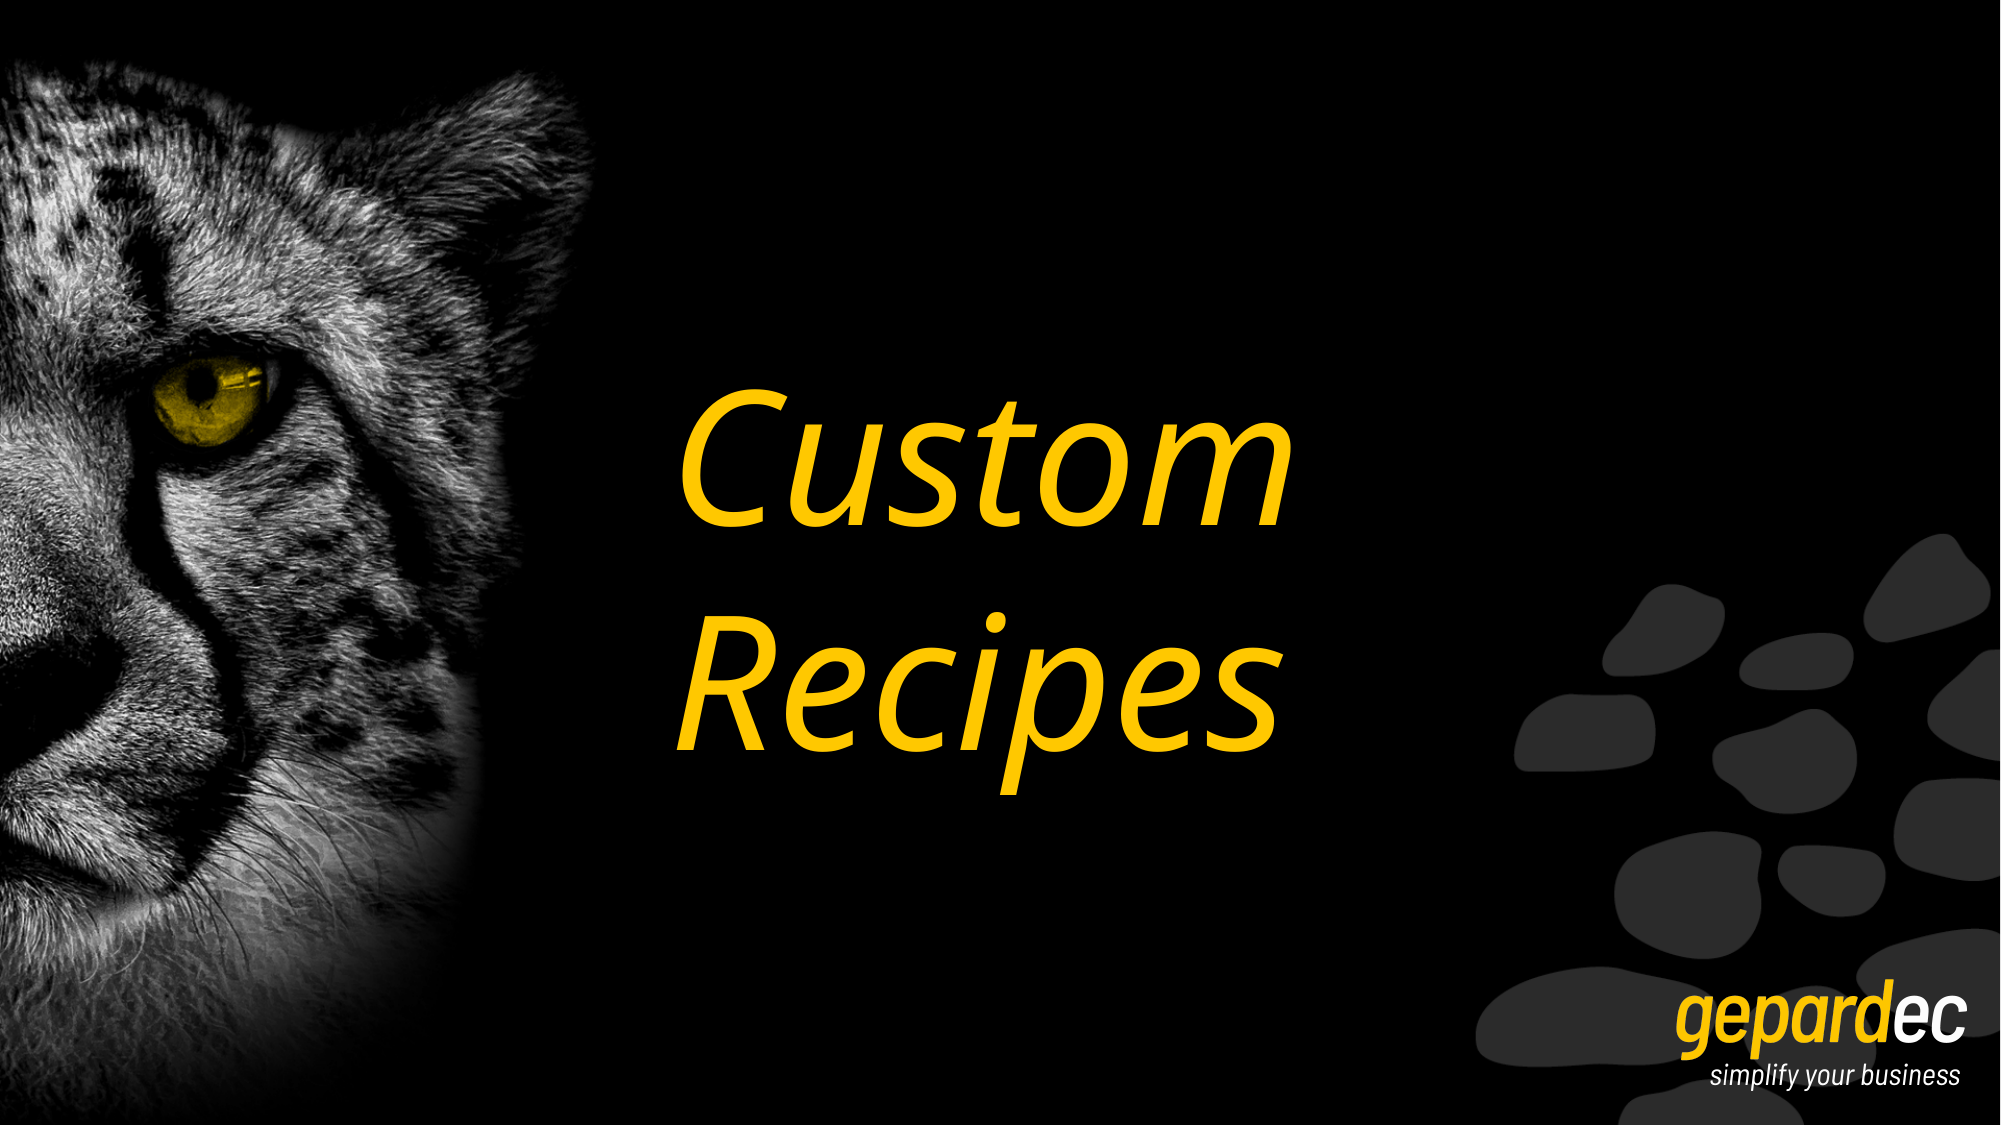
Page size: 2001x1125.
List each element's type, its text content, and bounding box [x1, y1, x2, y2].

title Custom Recipes [654, 435, 1775, 690]
picture [0, 0, 2001, 1125]
